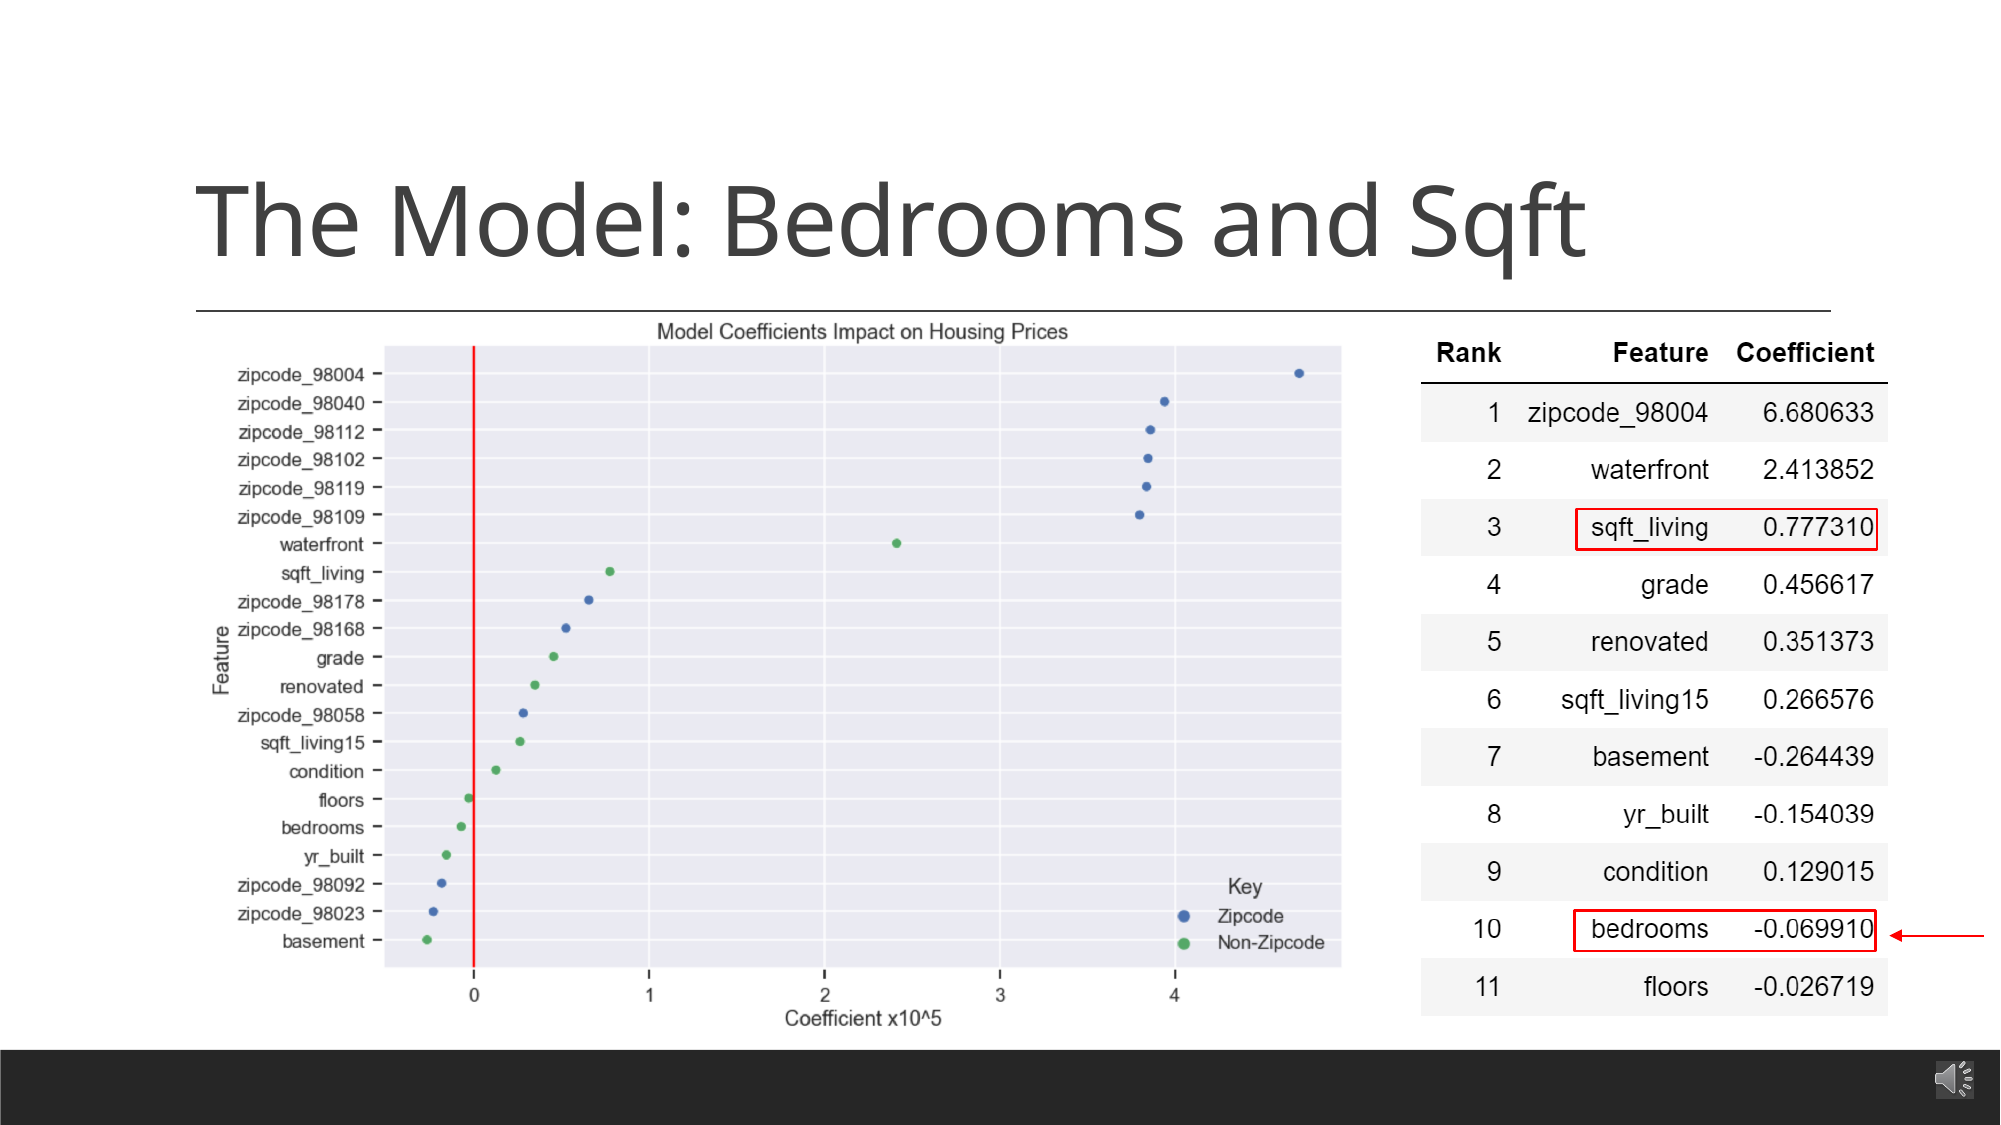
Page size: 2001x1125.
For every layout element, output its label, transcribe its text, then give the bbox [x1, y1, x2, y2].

picture [1420, 330, 1890, 1018]
picture [194, 319, 1359, 1042]
picture [1934, 1059, 1976, 1101]
title The Model: Bedrooms and Sqft [180, 47, 1830, 285]
